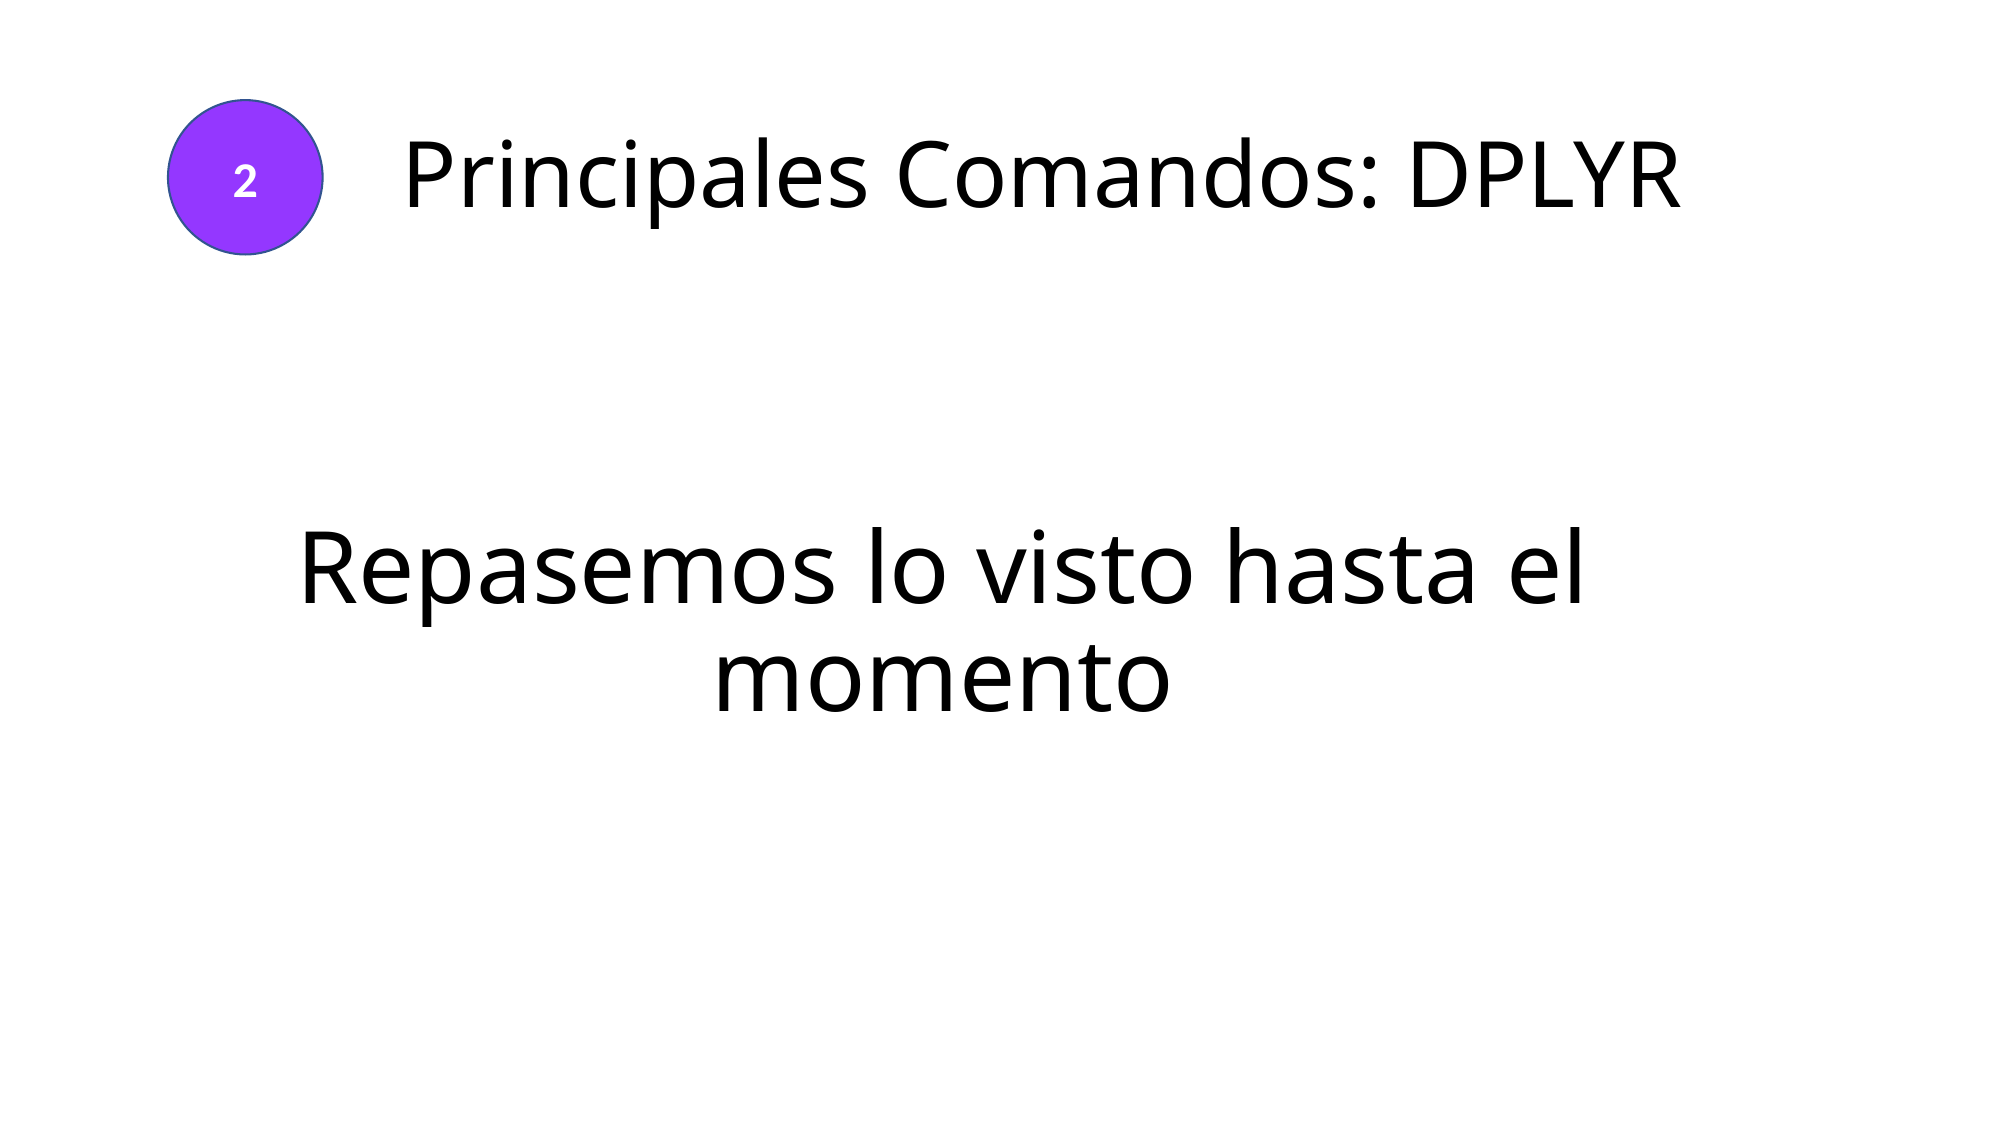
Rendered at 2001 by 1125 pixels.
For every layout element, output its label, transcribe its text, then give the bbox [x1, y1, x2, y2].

title Principales Comandos: DPLYR [386, 77, 1863, 278]
text_box 2 [166, 99, 324, 256]
list Repasemos lo visto hasta el momento [167, 510, 1719, 816]
